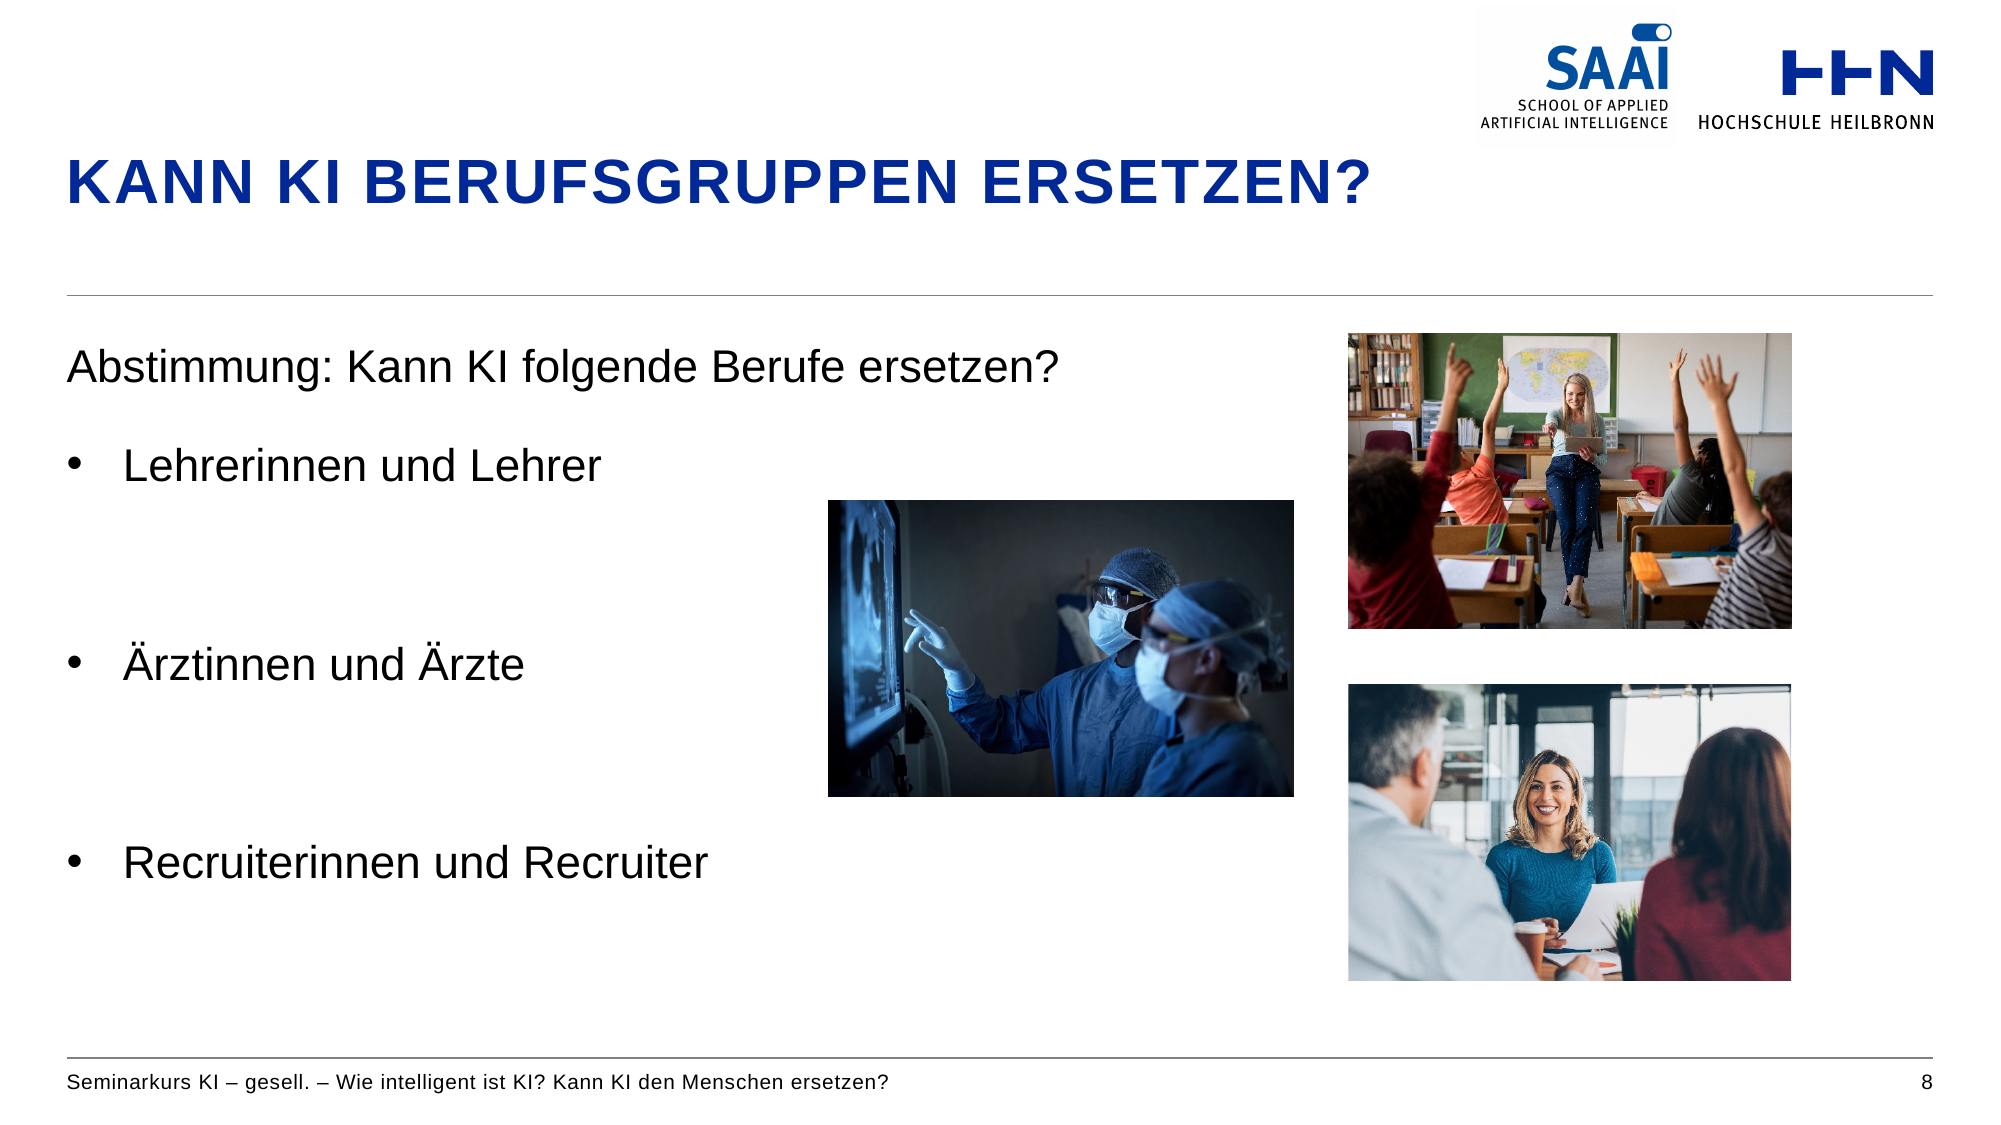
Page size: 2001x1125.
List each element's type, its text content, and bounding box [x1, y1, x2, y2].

picture [828, 500, 1294, 797]
footer Seminarkurs KI – gesell. – Wie intelligent ist KI? Kann KI den Menschen ersetzen? [66, 1068, 1277, 1105]
picture [1348, 333, 1792, 629]
slide_number 8 [1621, 1068, 1933, 1105]
list Abstimmung: Kann KI folgende Berufe ersetzen? Lehrerinnen und Lehrer Ärztinnen und Ärzte Recruiterinnen und Recruiter [66, 333, 1933, 1025]
picture [1476, 5, 1677, 147]
picture [1348, 684, 1792, 981]
title Kann KI Berufsgruppen ersetzen? [66, 147, 1933, 290]
